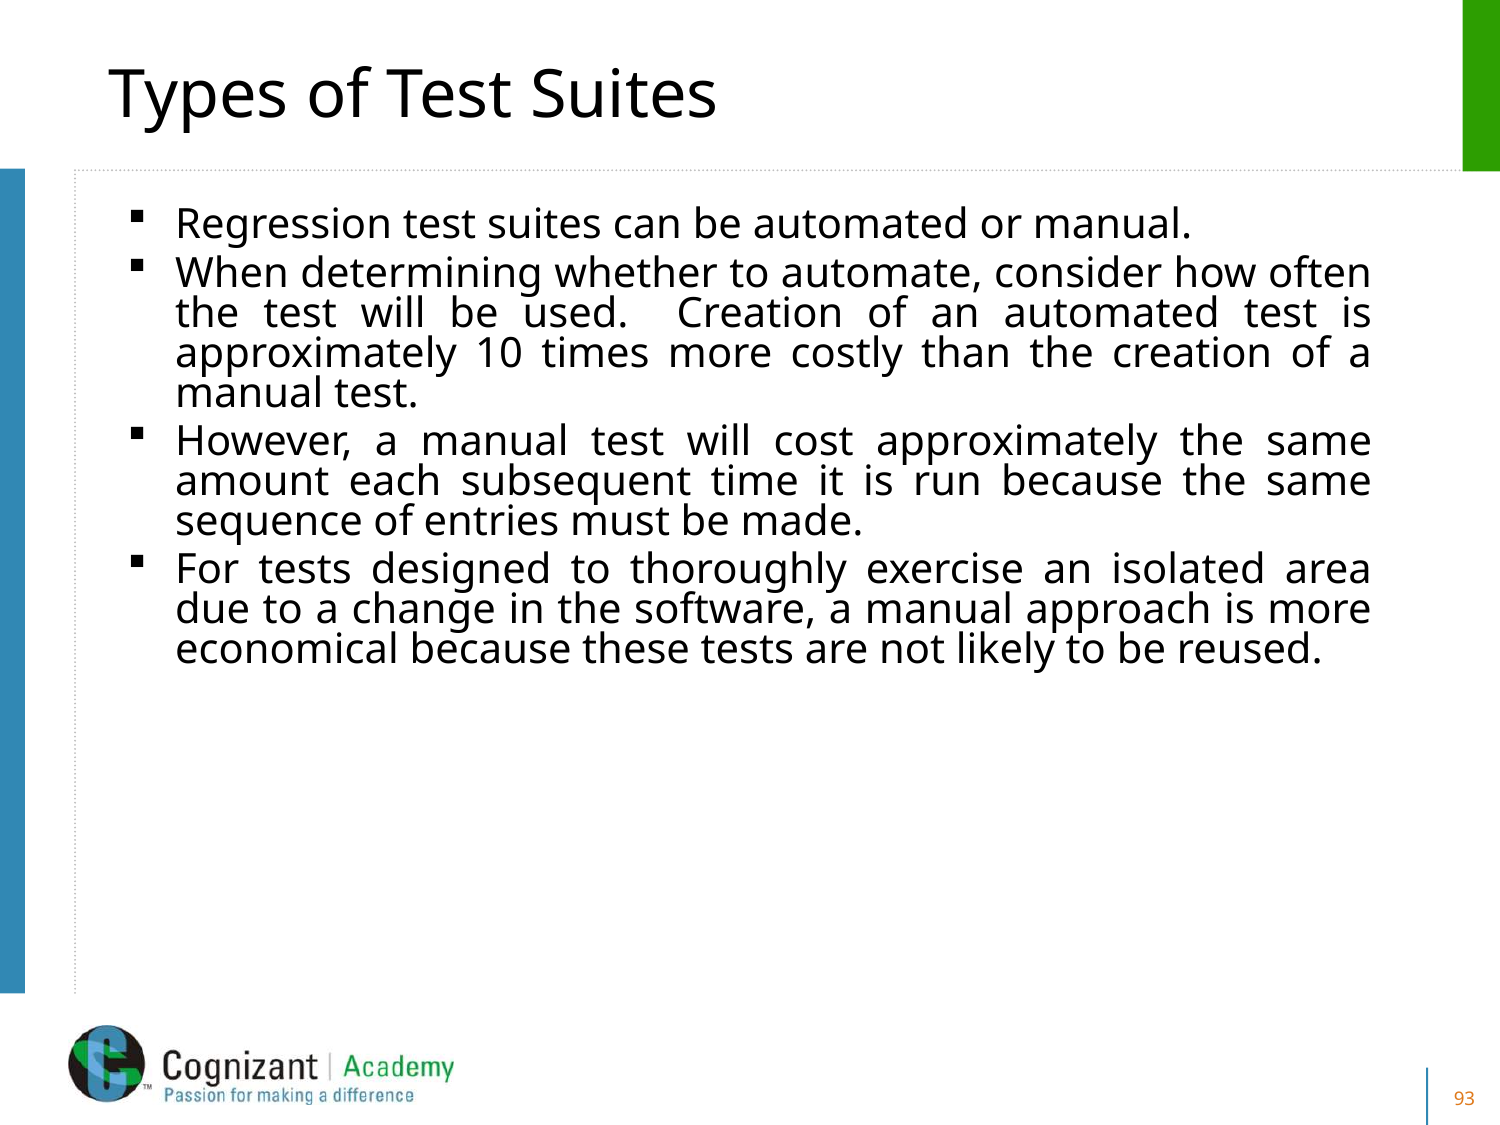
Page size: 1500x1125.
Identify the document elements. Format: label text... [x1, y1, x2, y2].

picture [68, 1025, 454, 1105]
title Types of Test Suites [93, 40, 1319, 142]
list Regression test suites can be automated or manual. When determining whether to automate, consider how often the test will be used. Creation of an automated test is approximately 10 times more costly than the creation of a manual test. However, a manual test will cost approximately the same amount each subsequent time it is run because the same sequence of entries must be made. For tests designed to thoroughly exercise an isolated area due to a change in the software, a manual approach is more economical because these tests are not likely to be reused. [112, 199, 1388, 1013]
slide_number 93 [1434, 1078, 1496, 1117]
